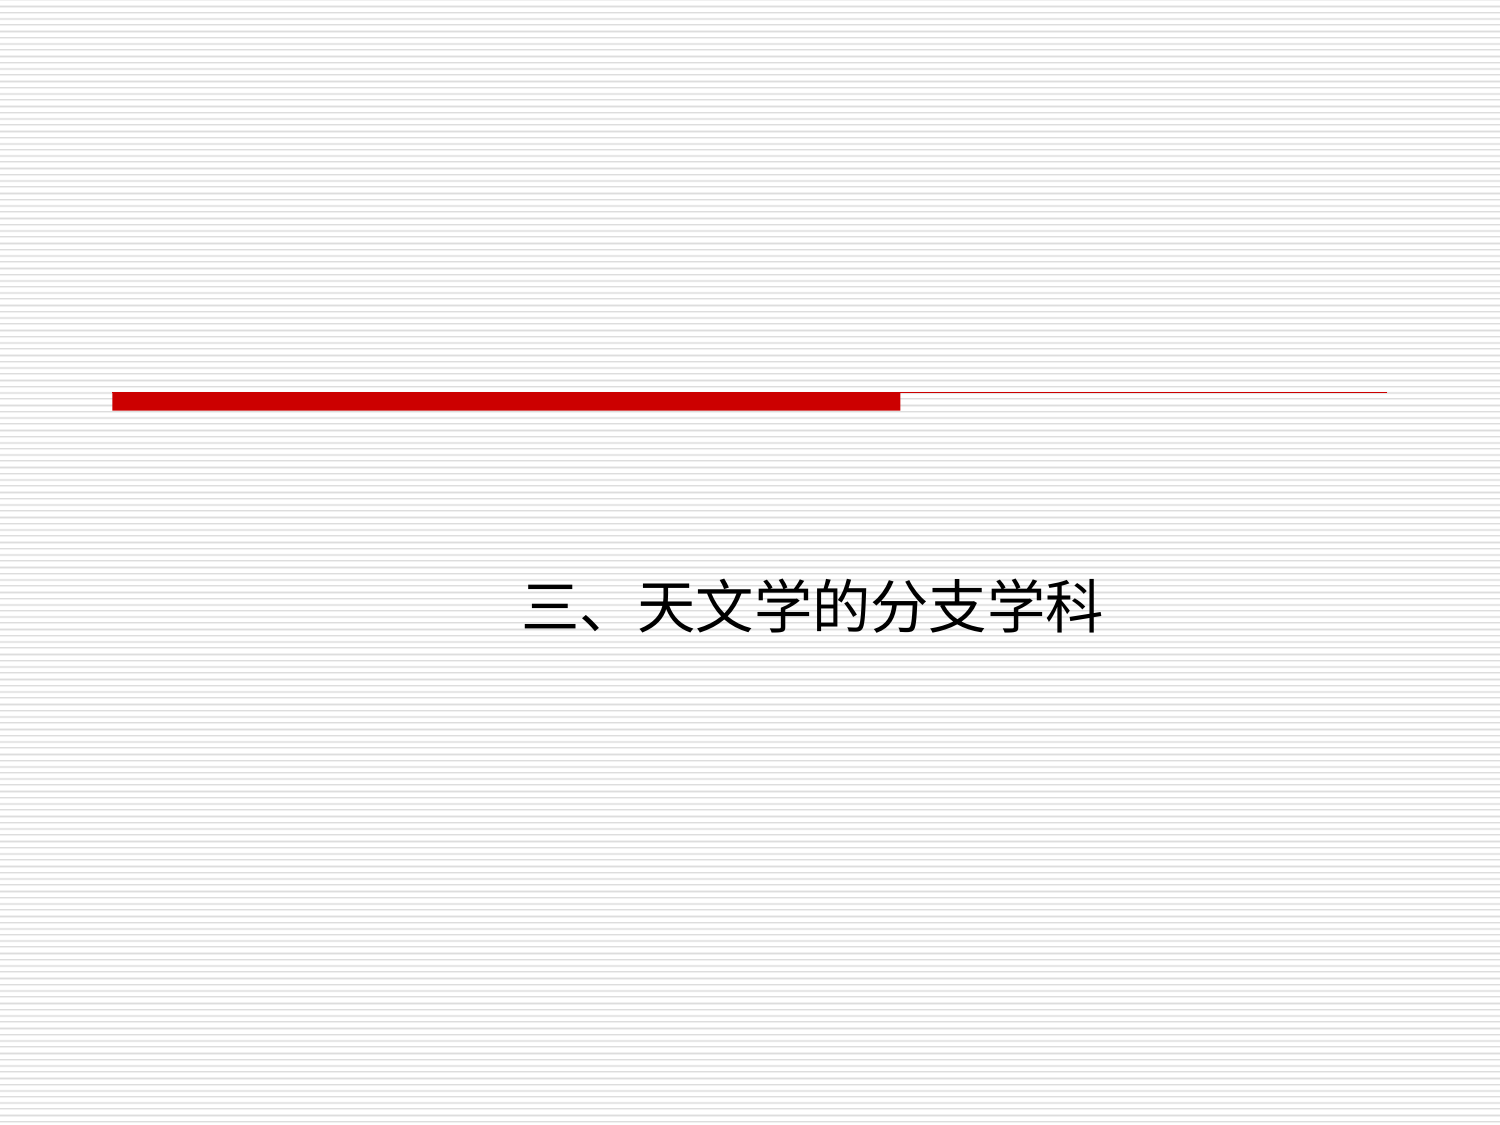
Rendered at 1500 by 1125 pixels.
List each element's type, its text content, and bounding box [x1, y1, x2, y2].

subtitle 三、天文学的分支学科 [237, 562, 1388, 825]
picture [0, 0, 1500, 1125]
